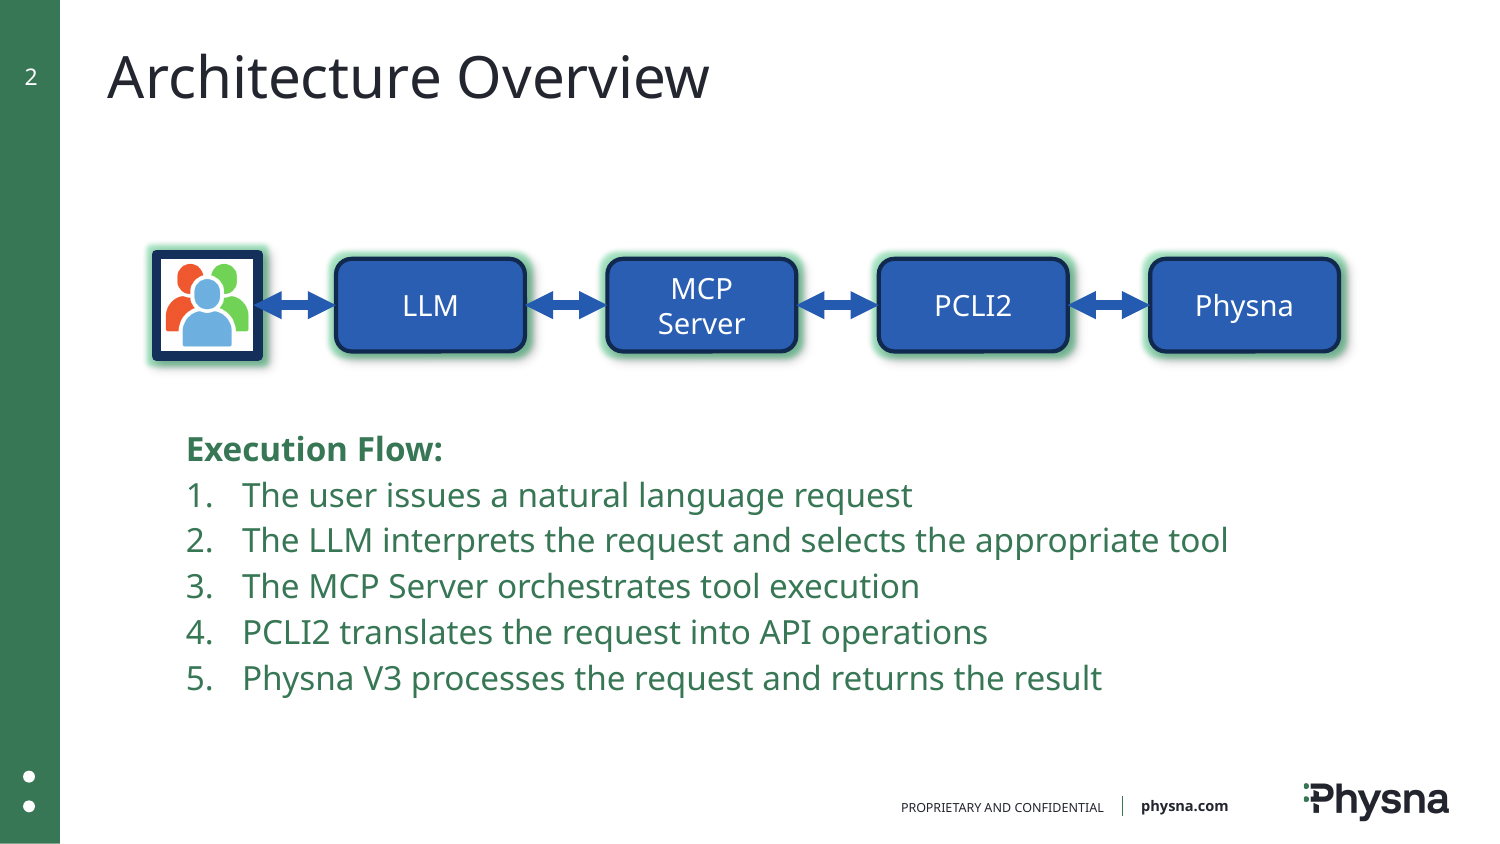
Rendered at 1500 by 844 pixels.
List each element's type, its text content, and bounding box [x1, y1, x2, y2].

slide_number 2 [13, 63, 50, 89]
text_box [160, 258, 1340, 352]
picture [1303, 780, 1451, 823]
list Execution Flow: The user issues a natural language request The LLM interprets the request and selects the appropriate tool The MCP Server orchestrates tool execution PCLI2 translates the request into API operations Physna V3 processes the request and returns the result [160, 421, 1340, 759]
title Architecture Overview [108, 51, 1139, 173]
